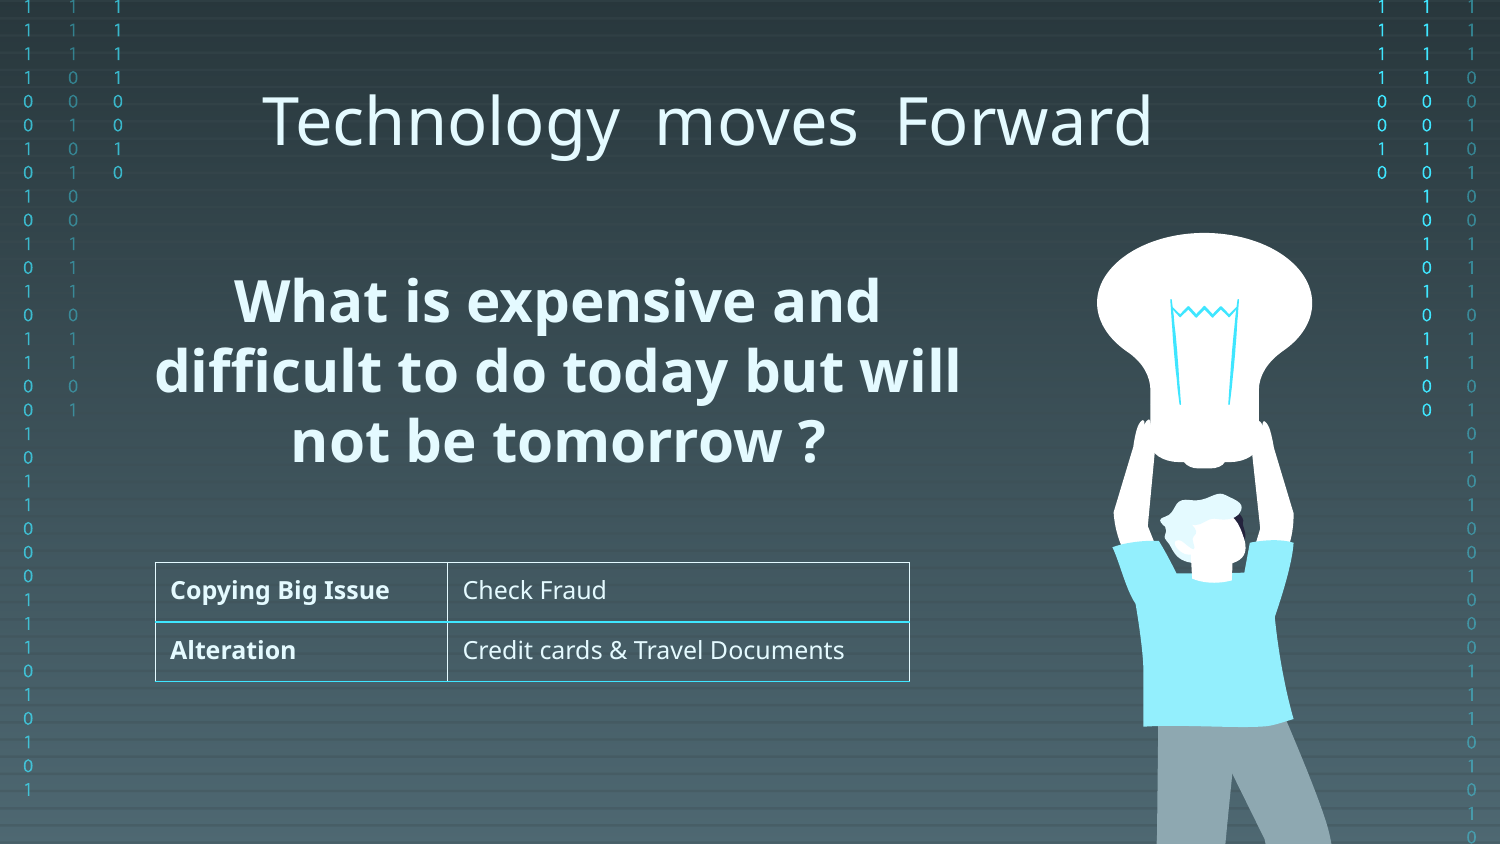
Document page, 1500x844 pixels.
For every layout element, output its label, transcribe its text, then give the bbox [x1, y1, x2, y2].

table_cell Credit cards & Travel Documents [448, 623, 909, 681]
table_header Check Fraud [448, 563, 909, 621]
table_cell Alteration [156, 623, 447, 681]
table_header Copying Big Issue [156, 563, 447, 621]
text_box What is expensive and difficult to do today but will not be tomorrow ? [115, 249, 987, 494]
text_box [1096, 232, 1345, 844]
title Technology moves Forward [85, 63, 1350, 161]
